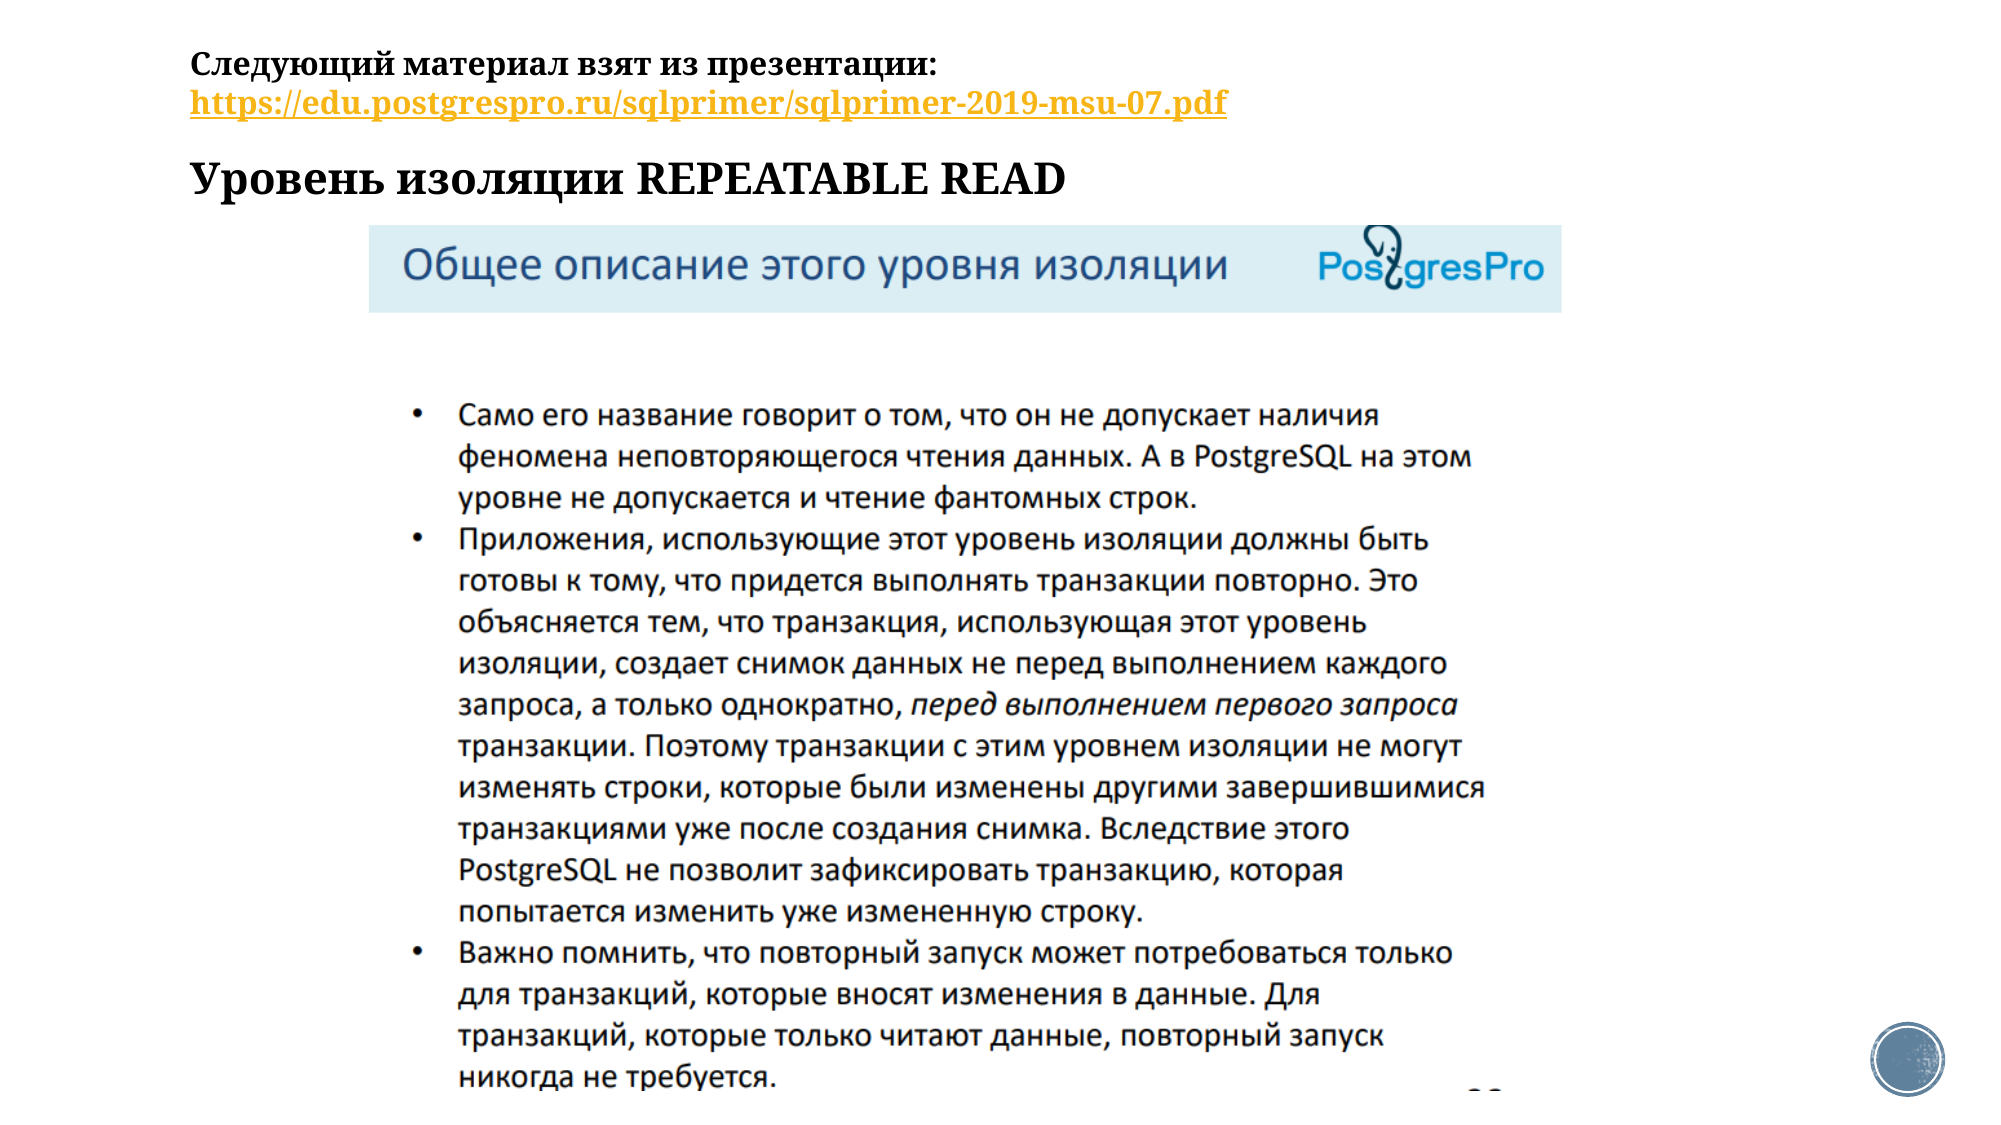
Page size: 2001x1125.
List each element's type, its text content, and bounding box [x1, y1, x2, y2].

title Следующий материал взят из презентации: https://edu.postgrespro.ru/sqlprimer/sqlprimer-2019-msu-07.pdf Уровень изоляции REPEATABLE READ [174, 40, 1876, 212]
picture [368, 225, 1562, 1091]
